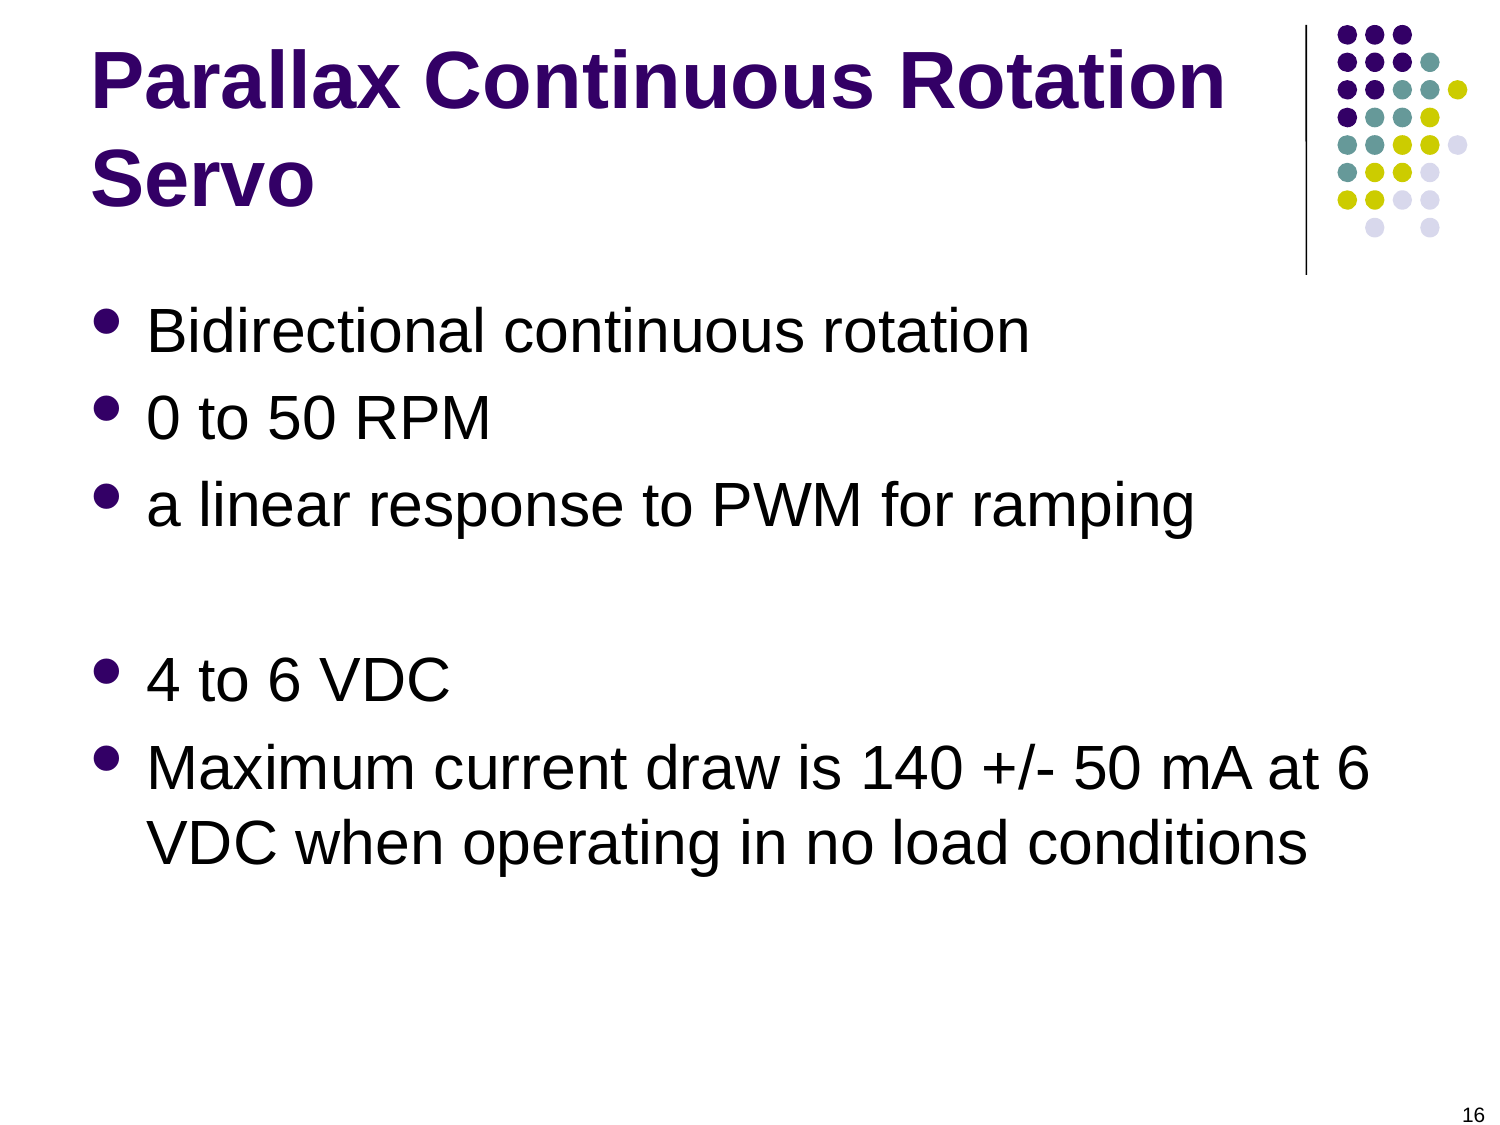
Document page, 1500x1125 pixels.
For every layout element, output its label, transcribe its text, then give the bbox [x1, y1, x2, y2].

slide_number 16 [1149, 1093, 1500, 1125]
title Parallax Continuous Rotation Servo [75, 20, 1313, 233]
list Bidirectional continuous rotation 0 to 50 RPM a linear response to PWM for ramping 4 to 6 VDC Maximum current draw is 140 +/- 50 mA at 6 VDC when operating in no load conditions [75, 282, 1425, 1006]
